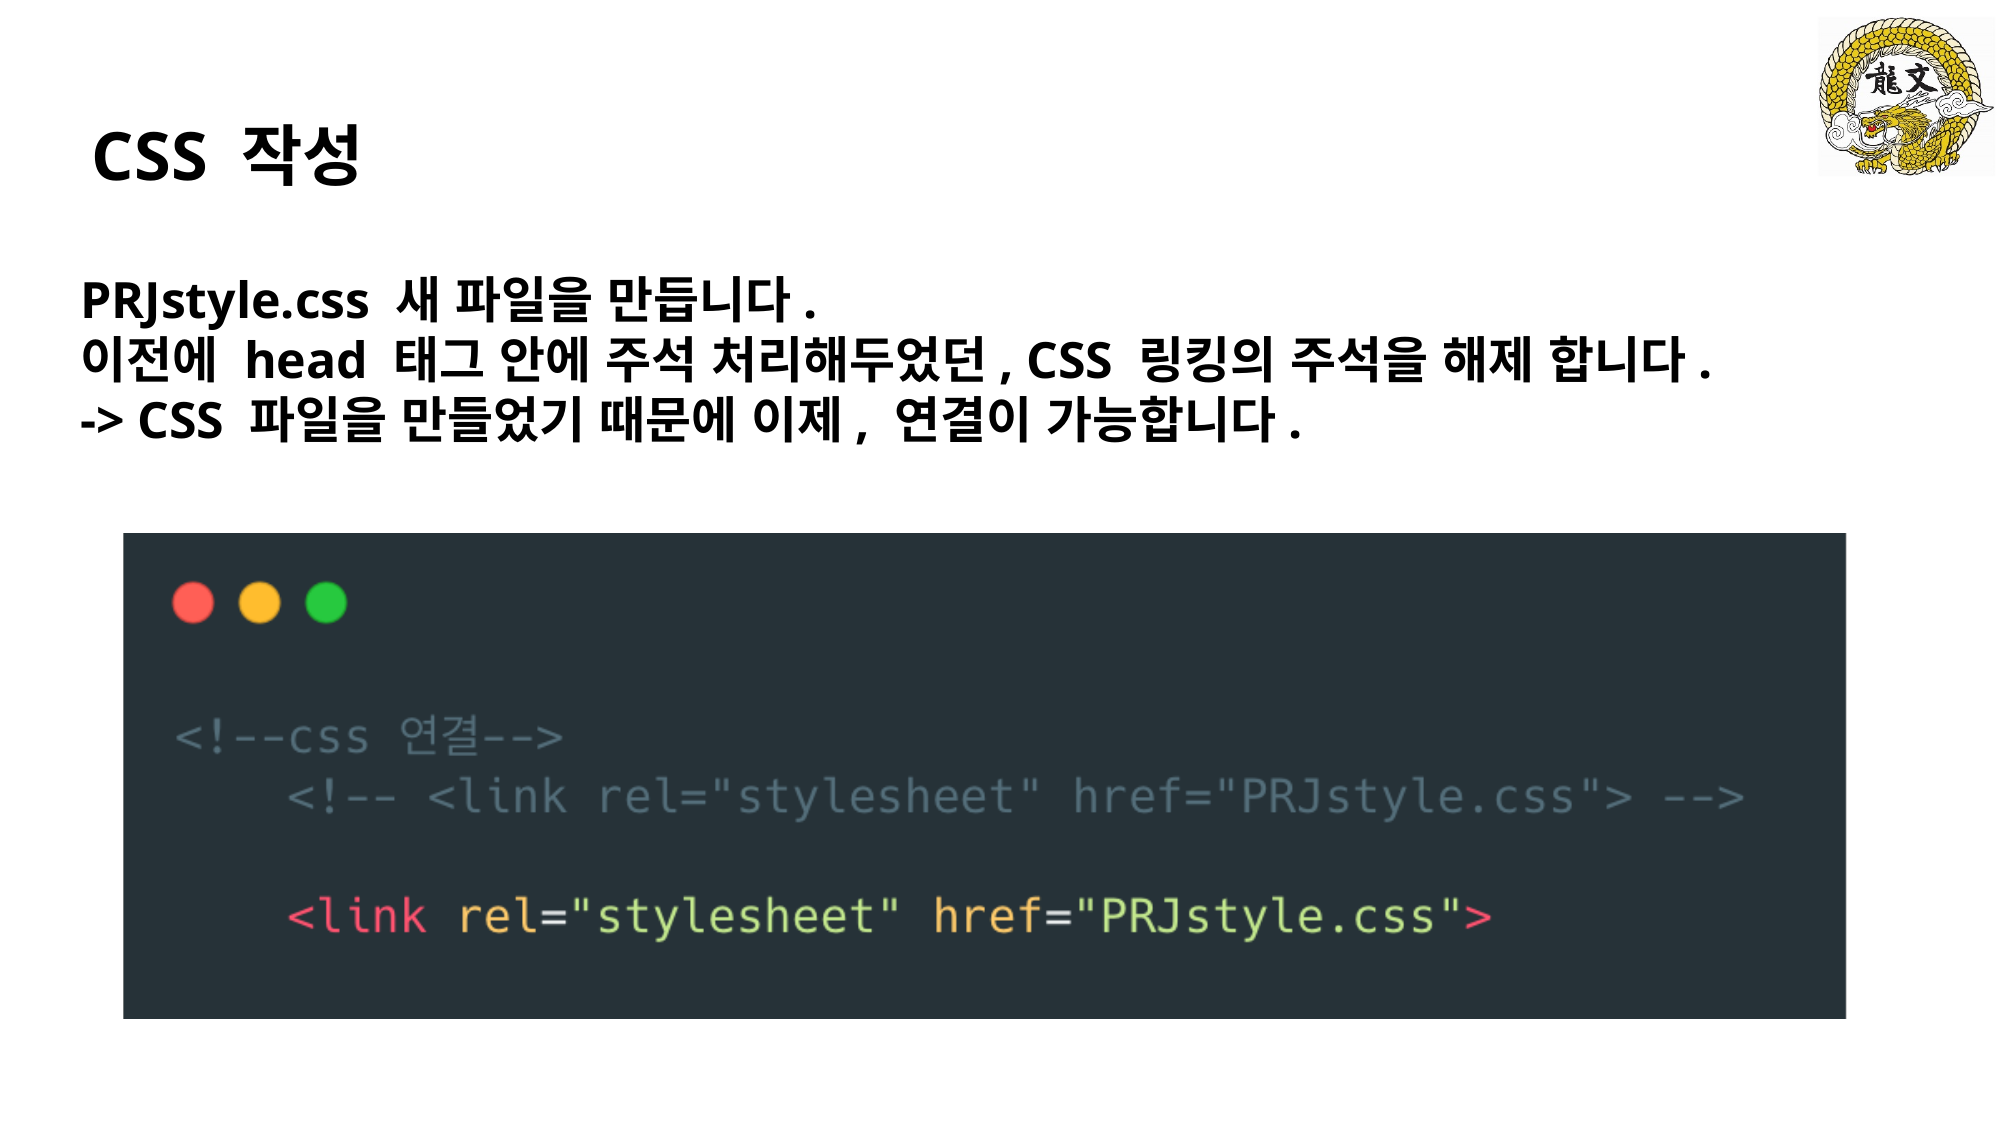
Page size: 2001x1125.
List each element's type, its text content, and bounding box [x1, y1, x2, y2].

picture [122, 533, 1848, 1019]
text_box CSS 작성 [77, 106, 1162, 201]
picture [1799, 0, 2000, 200]
text_box PRJstyle.css 새 파일을 만듭니다. 이전에 head 태그 안에 주석 처리해두었던, CSS 링킹의 주석을 해제 합니다. -> CSS 파일을 만들었기 때문에 이제, 연결이 가능합니다. [65, 261, 1728, 457]
